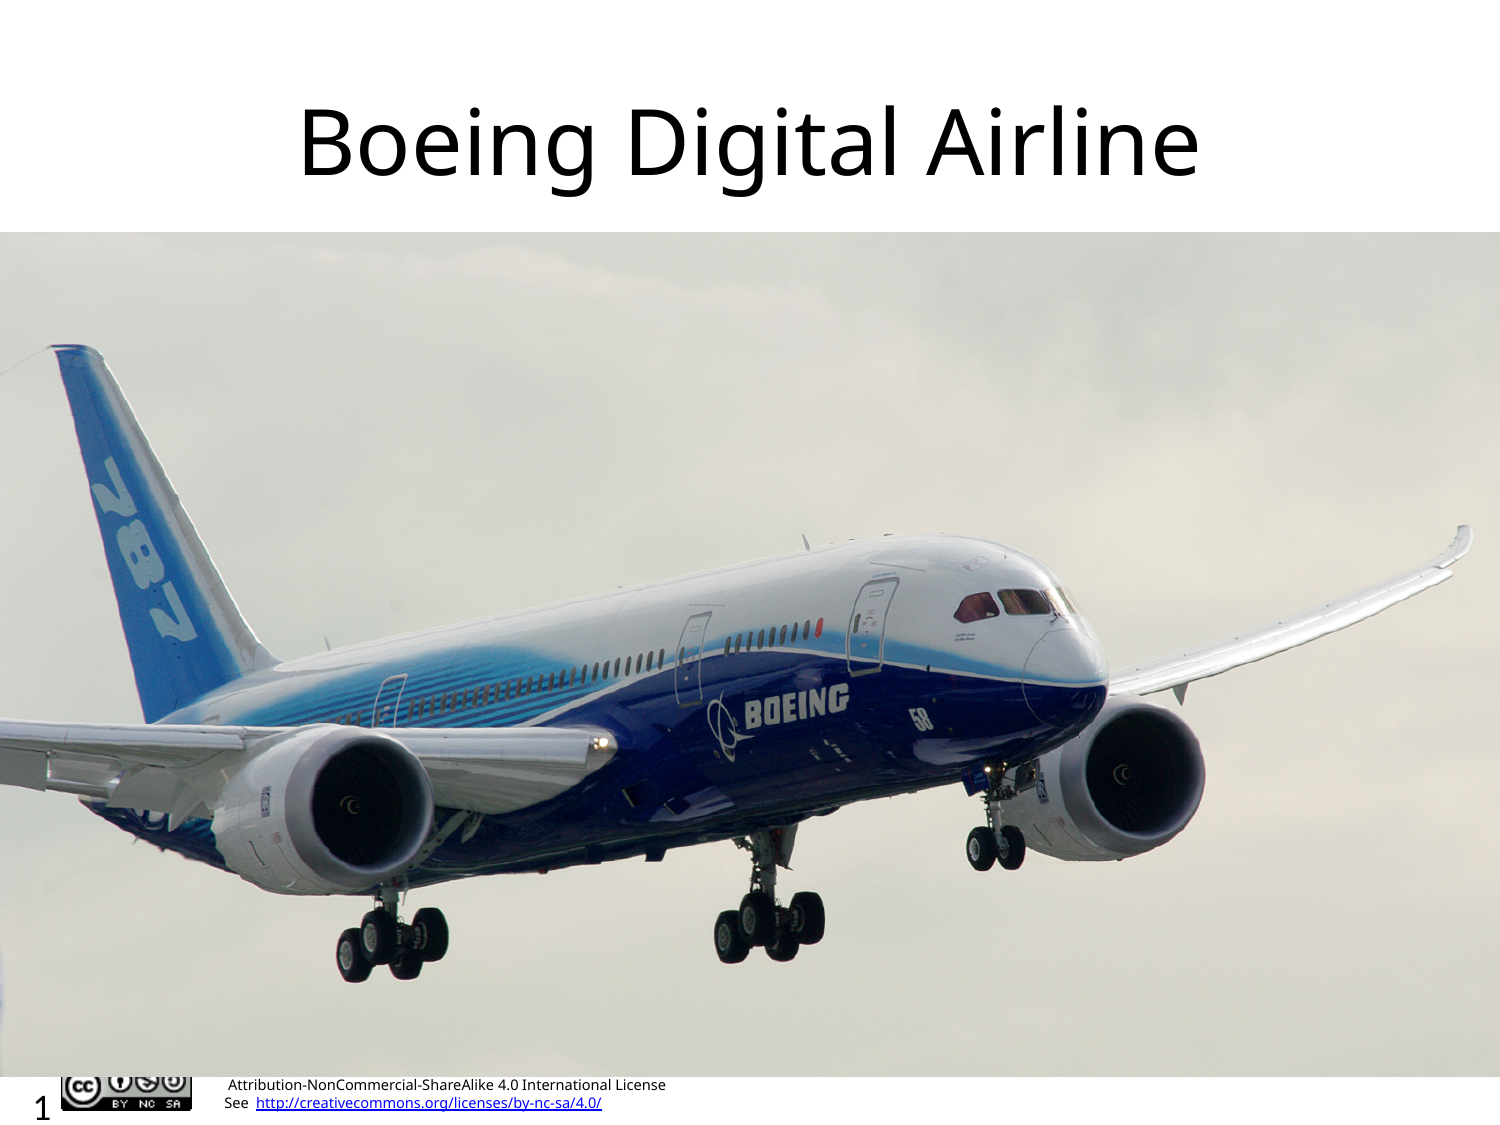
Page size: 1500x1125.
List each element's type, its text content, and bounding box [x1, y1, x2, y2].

picture [0, 232, 1500, 1111]
slide_number 14 [17, 1086, 58, 1119]
title Boeing Digital Airline [75, 45, 1425, 230]
